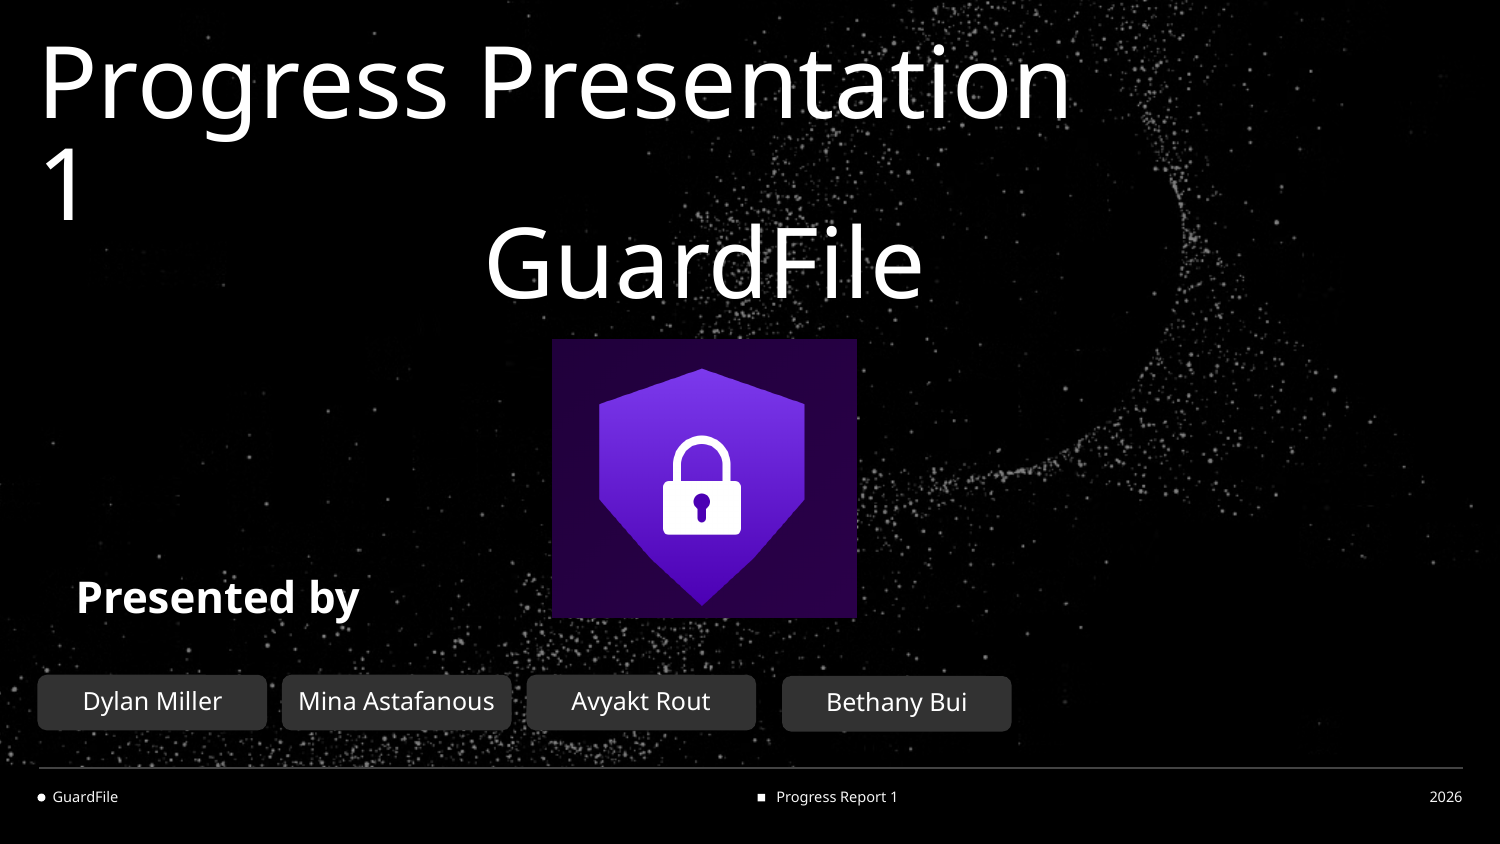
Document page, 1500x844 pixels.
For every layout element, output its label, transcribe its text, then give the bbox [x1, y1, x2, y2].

picture [0, 0, 1500, 767]
subtitle Presented by [75, 570, 841, 668]
subtitle Progress Report 1 [776, 767, 1153, 806]
title Progress Presentation 1 [37, 37, 1130, 271]
subtitle Dylan Miller [48, 685, 257, 723]
text_box [37, 674, 268, 731]
subtitle 2026 [1125, 768, 1463, 806]
subtitle GuardFile [348, 218, 1061, 373]
text_box [782, 675, 1012, 732]
text_box [281, 674, 512, 731]
subtitle GuardFile [52, 767, 496, 806]
text_box [526, 674, 757, 731]
subtitle Avyakt Rout [537, 685, 745, 723]
subtitle Mina Astafanous [293, 685, 501, 723]
subtitle Bethany Bui [793, 686, 1001, 724]
